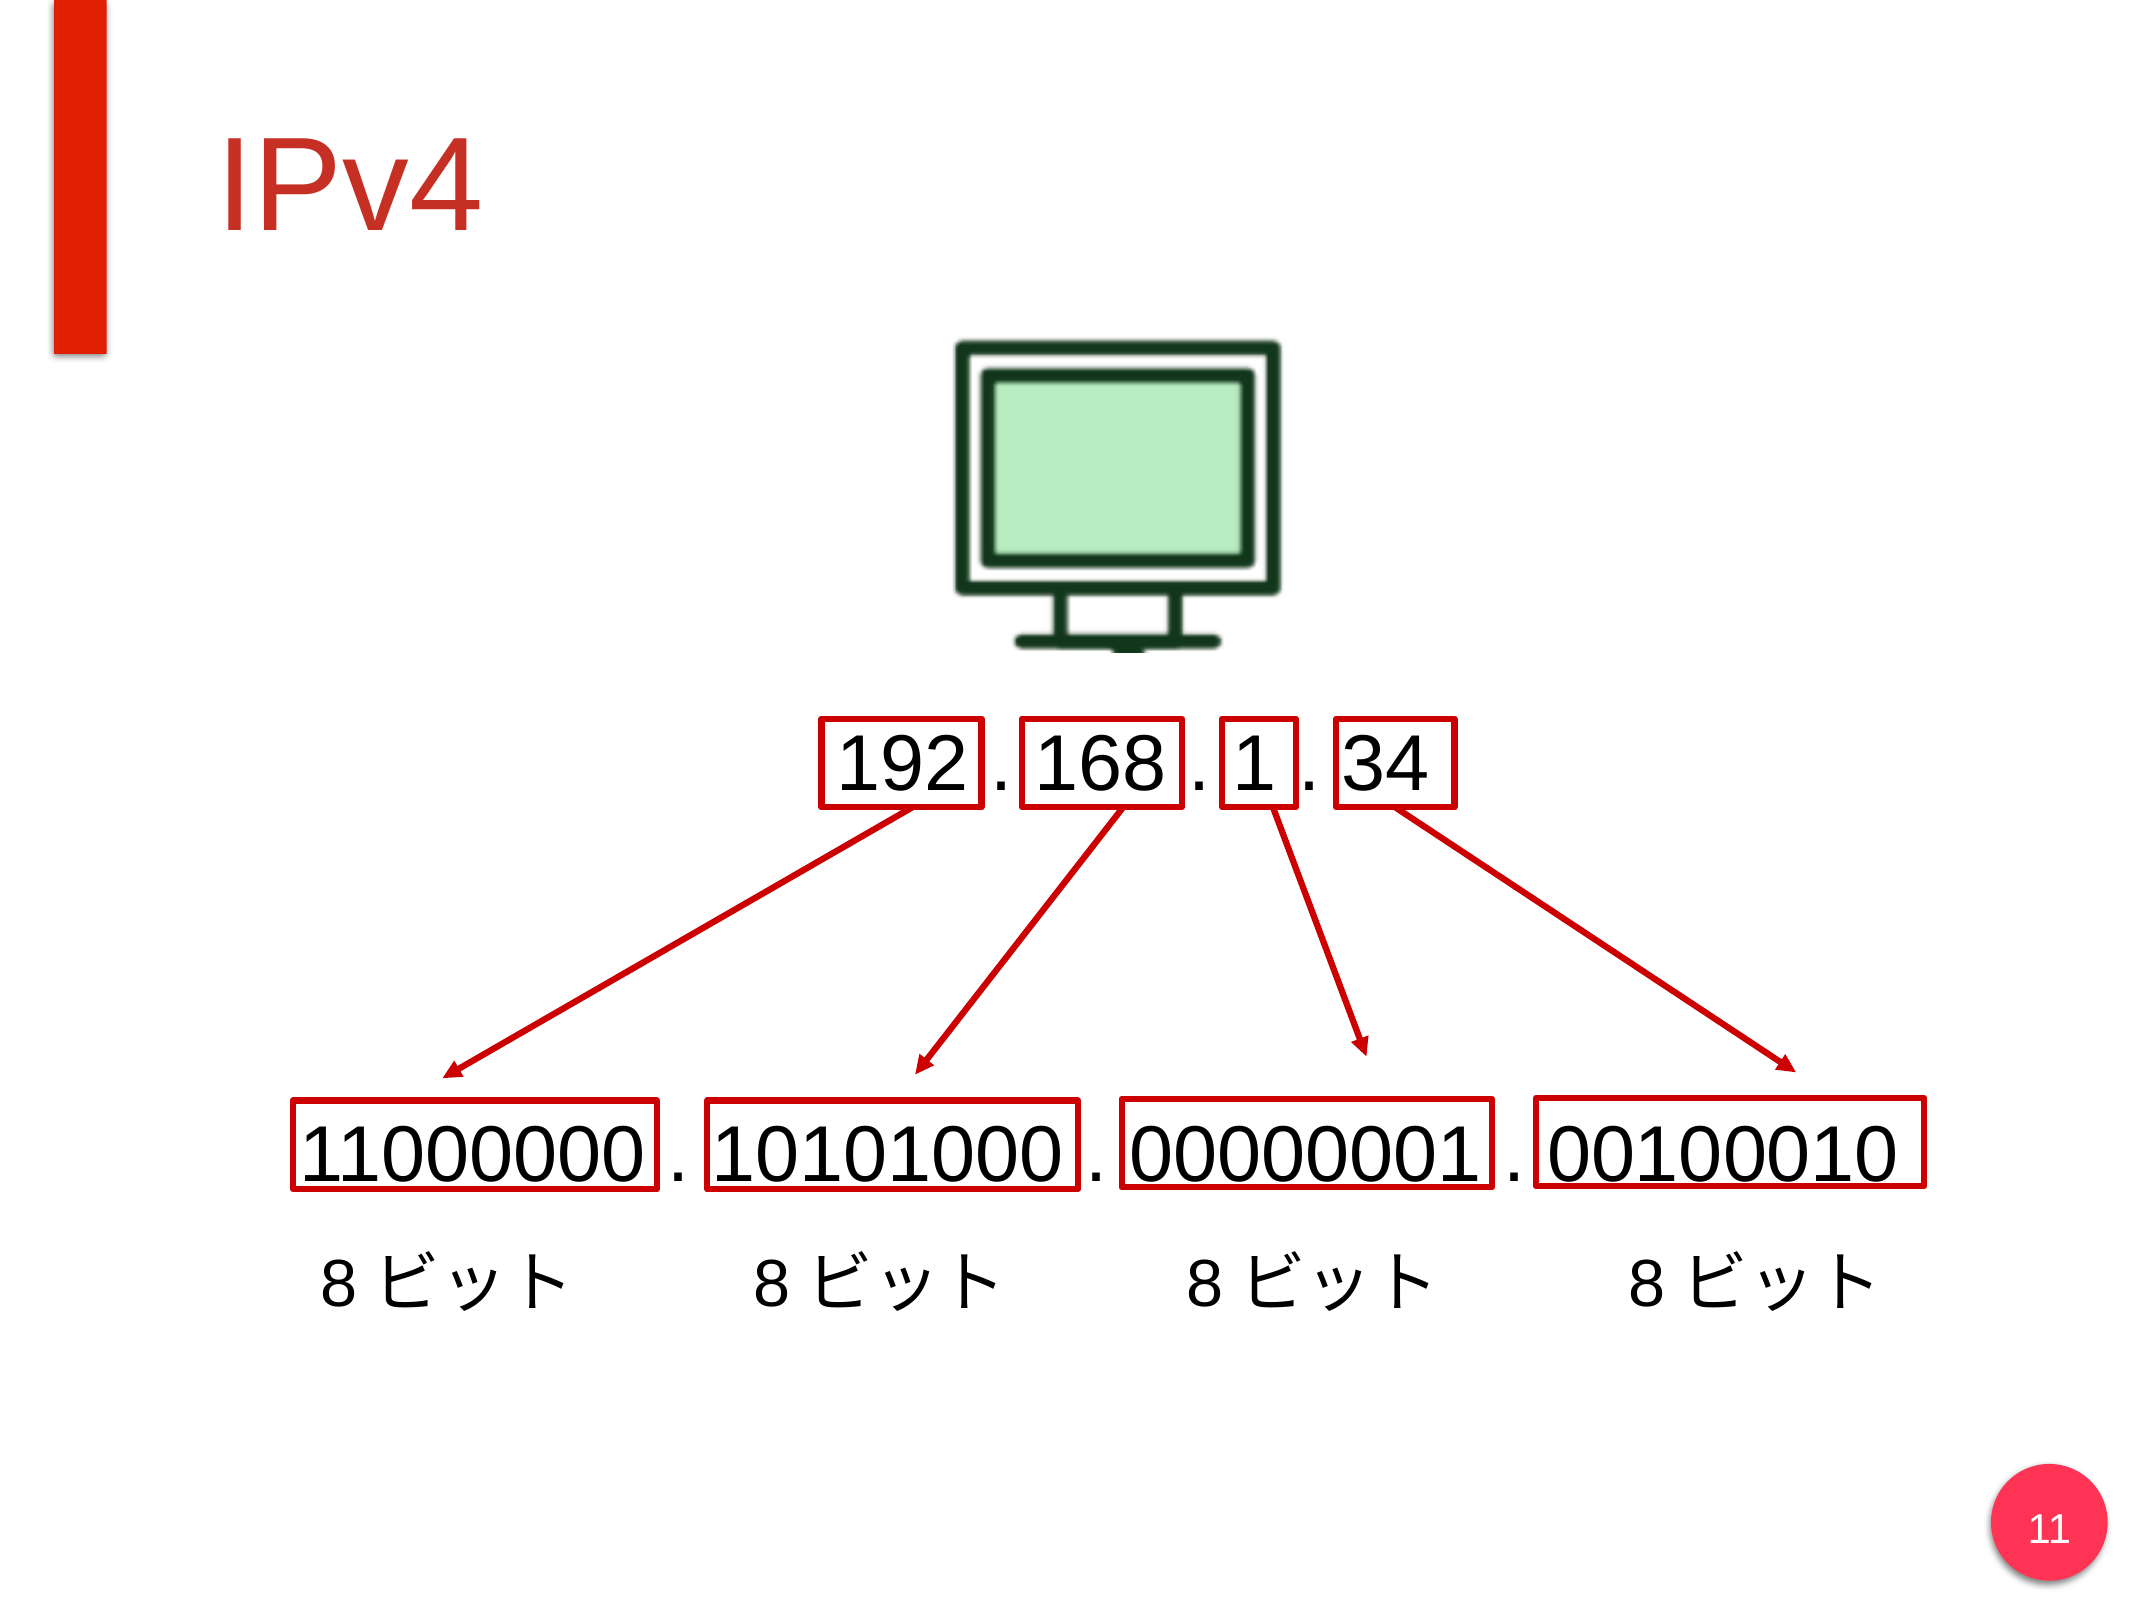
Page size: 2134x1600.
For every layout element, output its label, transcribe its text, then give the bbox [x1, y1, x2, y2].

text_box [1222, 718, 1296, 808]
text_box 8ビット [738, 1213, 1034, 1335]
text_box 11000000 . 10101000 . 00000001 . 00100010 [284, 1086, 1954, 1212]
text_box 8ビット [305, 1213, 601, 1335]
text_box [1336, 718, 1455, 808]
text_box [442, 807, 912, 1079]
text_box 8ビット [1613, 1213, 1909, 1335]
text_box [1121, 1098, 1493, 1188]
text_box [821, 718, 982, 805]
text_box [707, 1100, 1078, 1190]
text_box [1021, 718, 1182, 808]
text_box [914, 807, 1124, 1075]
text_box 192 . 168 . 1 . 34 [821, 696, 1506, 822]
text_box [1395, 807, 1797, 1073]
text_box 8ビット [1171, 1213, 1466, 1335]
text_box [292, 1100, 657, 1190]
picture [951, 335, 1286, 654]
title IPv4 [208, 18, 2030, 336]
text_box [1272, 807, 1367, 1057]
text_box [1535, 1097, 1925, 1187]
slide_number 11 [2012, 1493, 2087, 1600]
